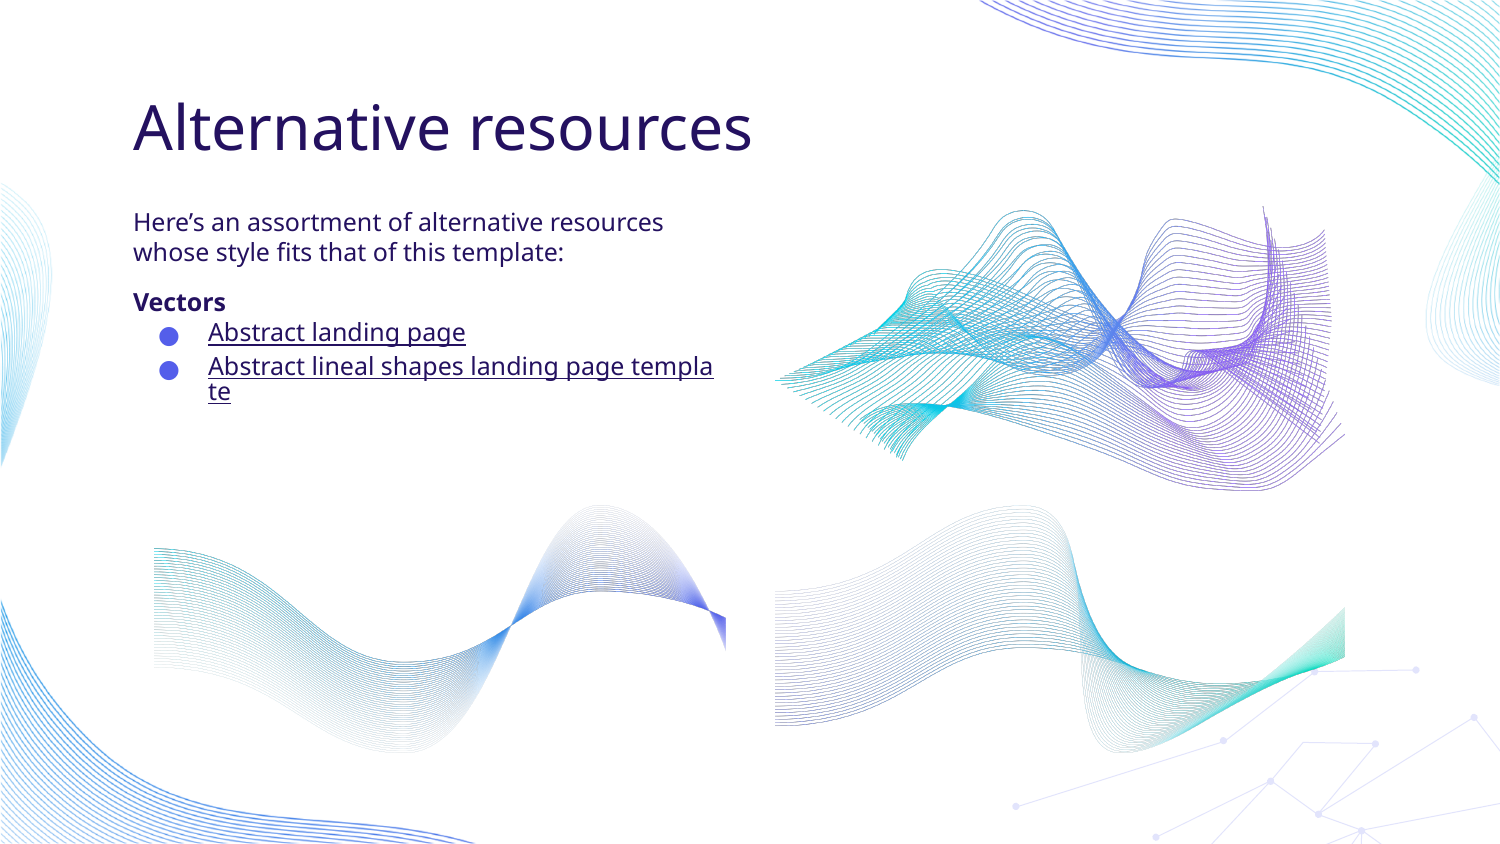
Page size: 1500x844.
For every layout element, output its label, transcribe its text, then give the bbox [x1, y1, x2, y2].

title Alternative resources [118, 72, 1382, 167]
picture [1, 152, 727, 843]
picture [775, 505, 1346, 753]
subtitle Here’s an assortment of alternative resources whose style fits that of this template: Vectors Abstract landing page Abstract lineal shapes landing page template [118, 191, 733, 387]
picture [775, 1, 1499, 492]
